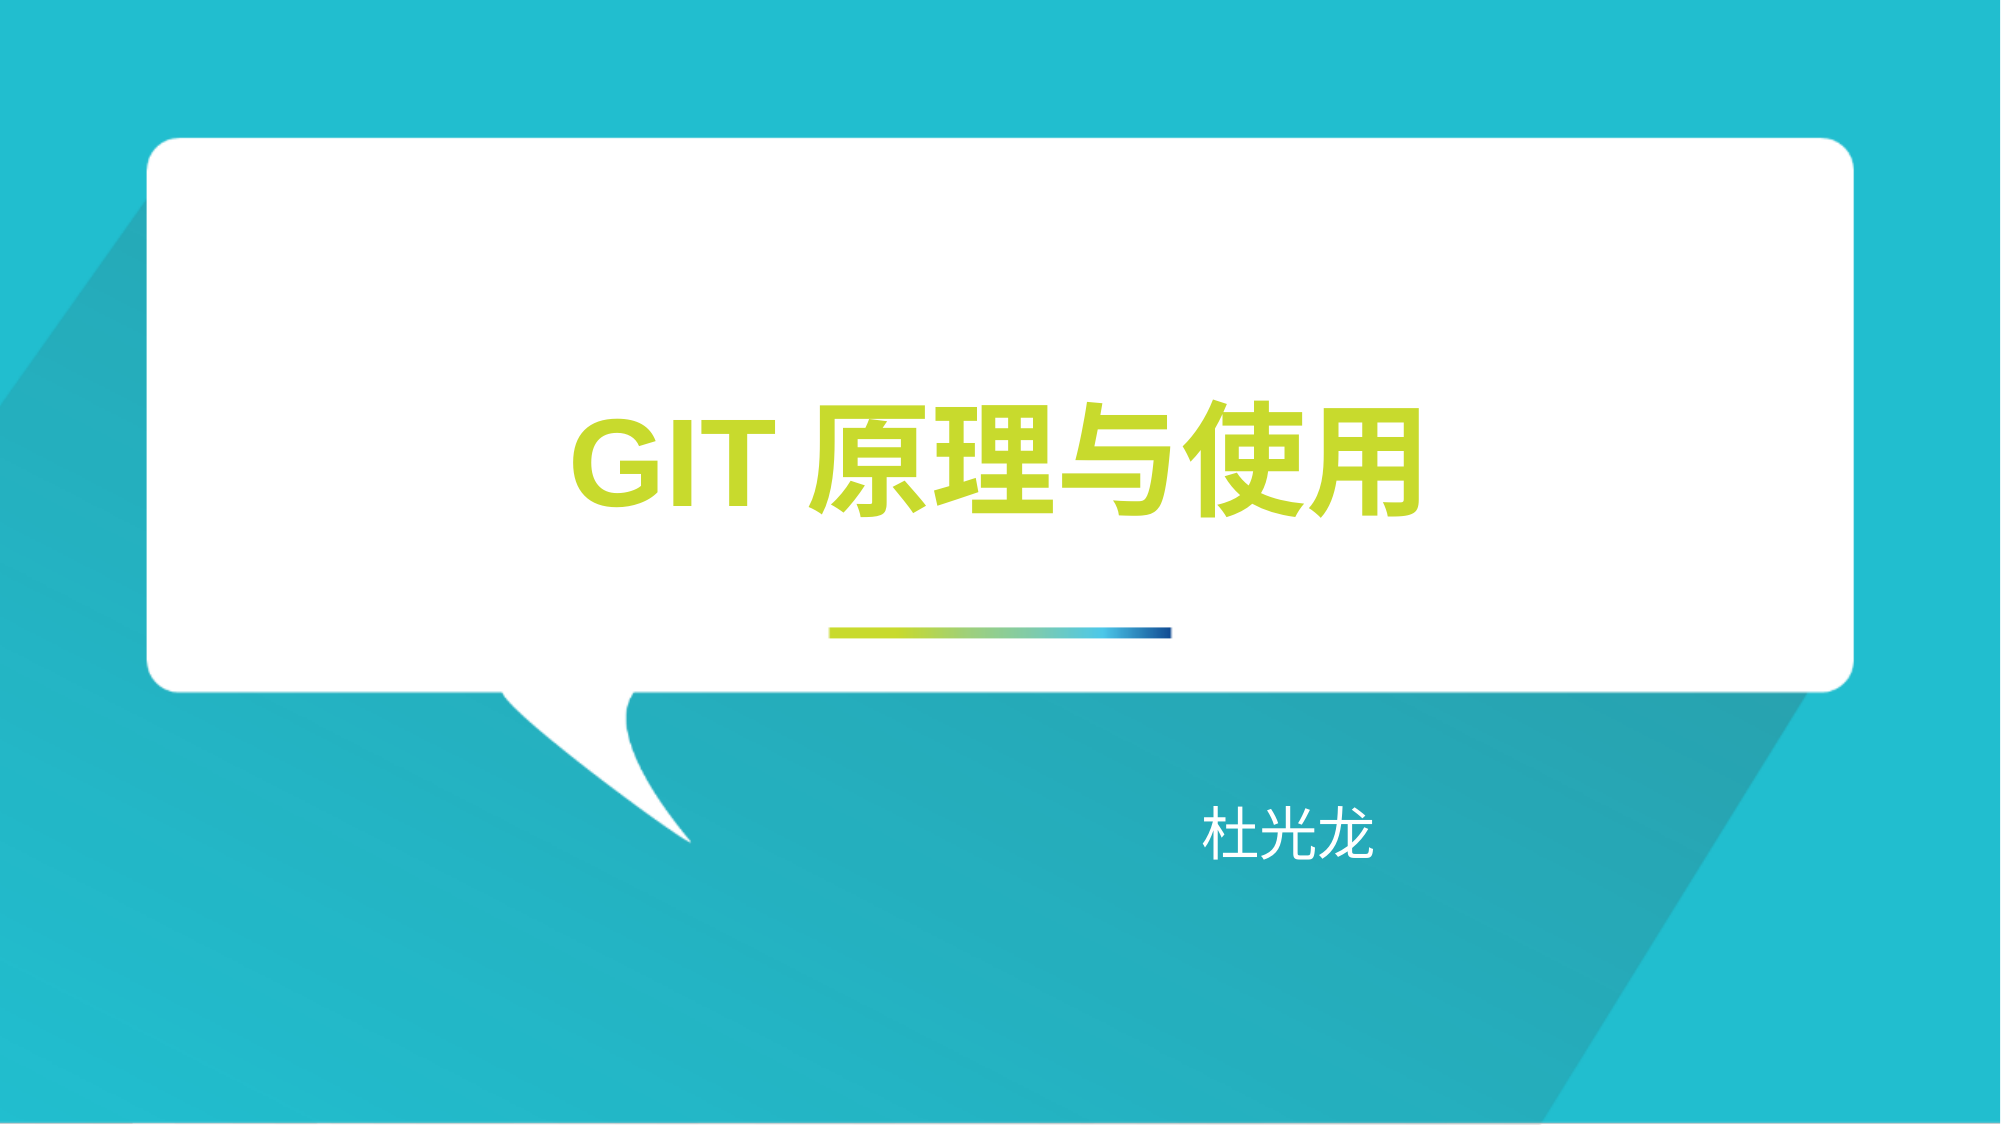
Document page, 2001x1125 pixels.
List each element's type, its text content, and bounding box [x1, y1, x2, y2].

picture [0, 0, 2001, 1125]
title GIT原理与使用 [249, 149, 1750, 542]
subtitle 杜光龙 [682, 769, 1750, 879]
